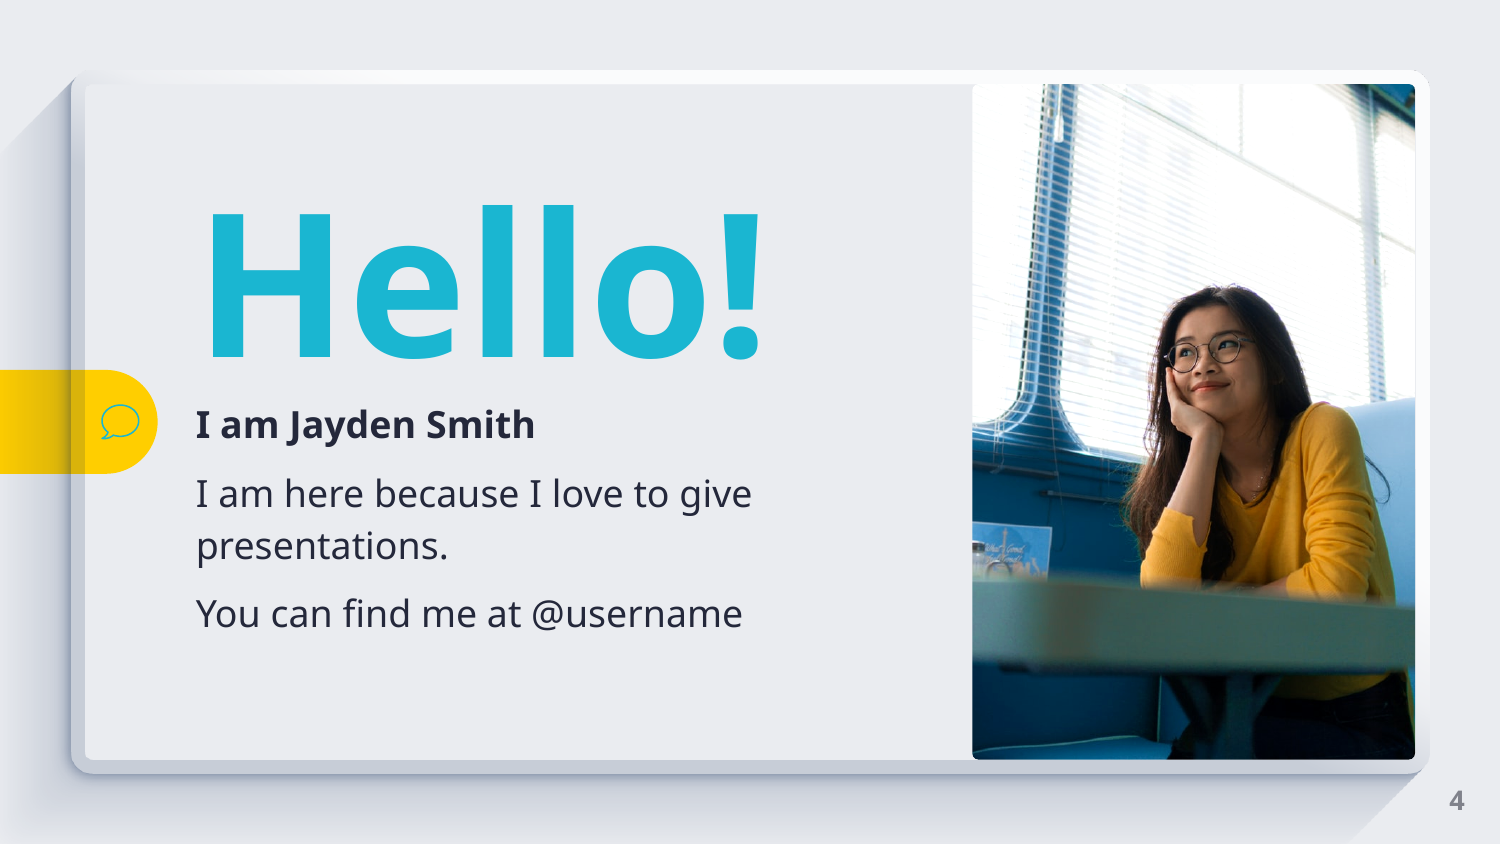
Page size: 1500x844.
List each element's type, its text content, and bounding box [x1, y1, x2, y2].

picture [0, 0, 1500, 844]
subtitle I am Jayden Smith I am here because I love to give presentations. You can find me at @username [195, 394, 883, 646]
slide_number 4 [1414, 759, 1500, 844]
title Hello! [195, 198, 883, 389]
